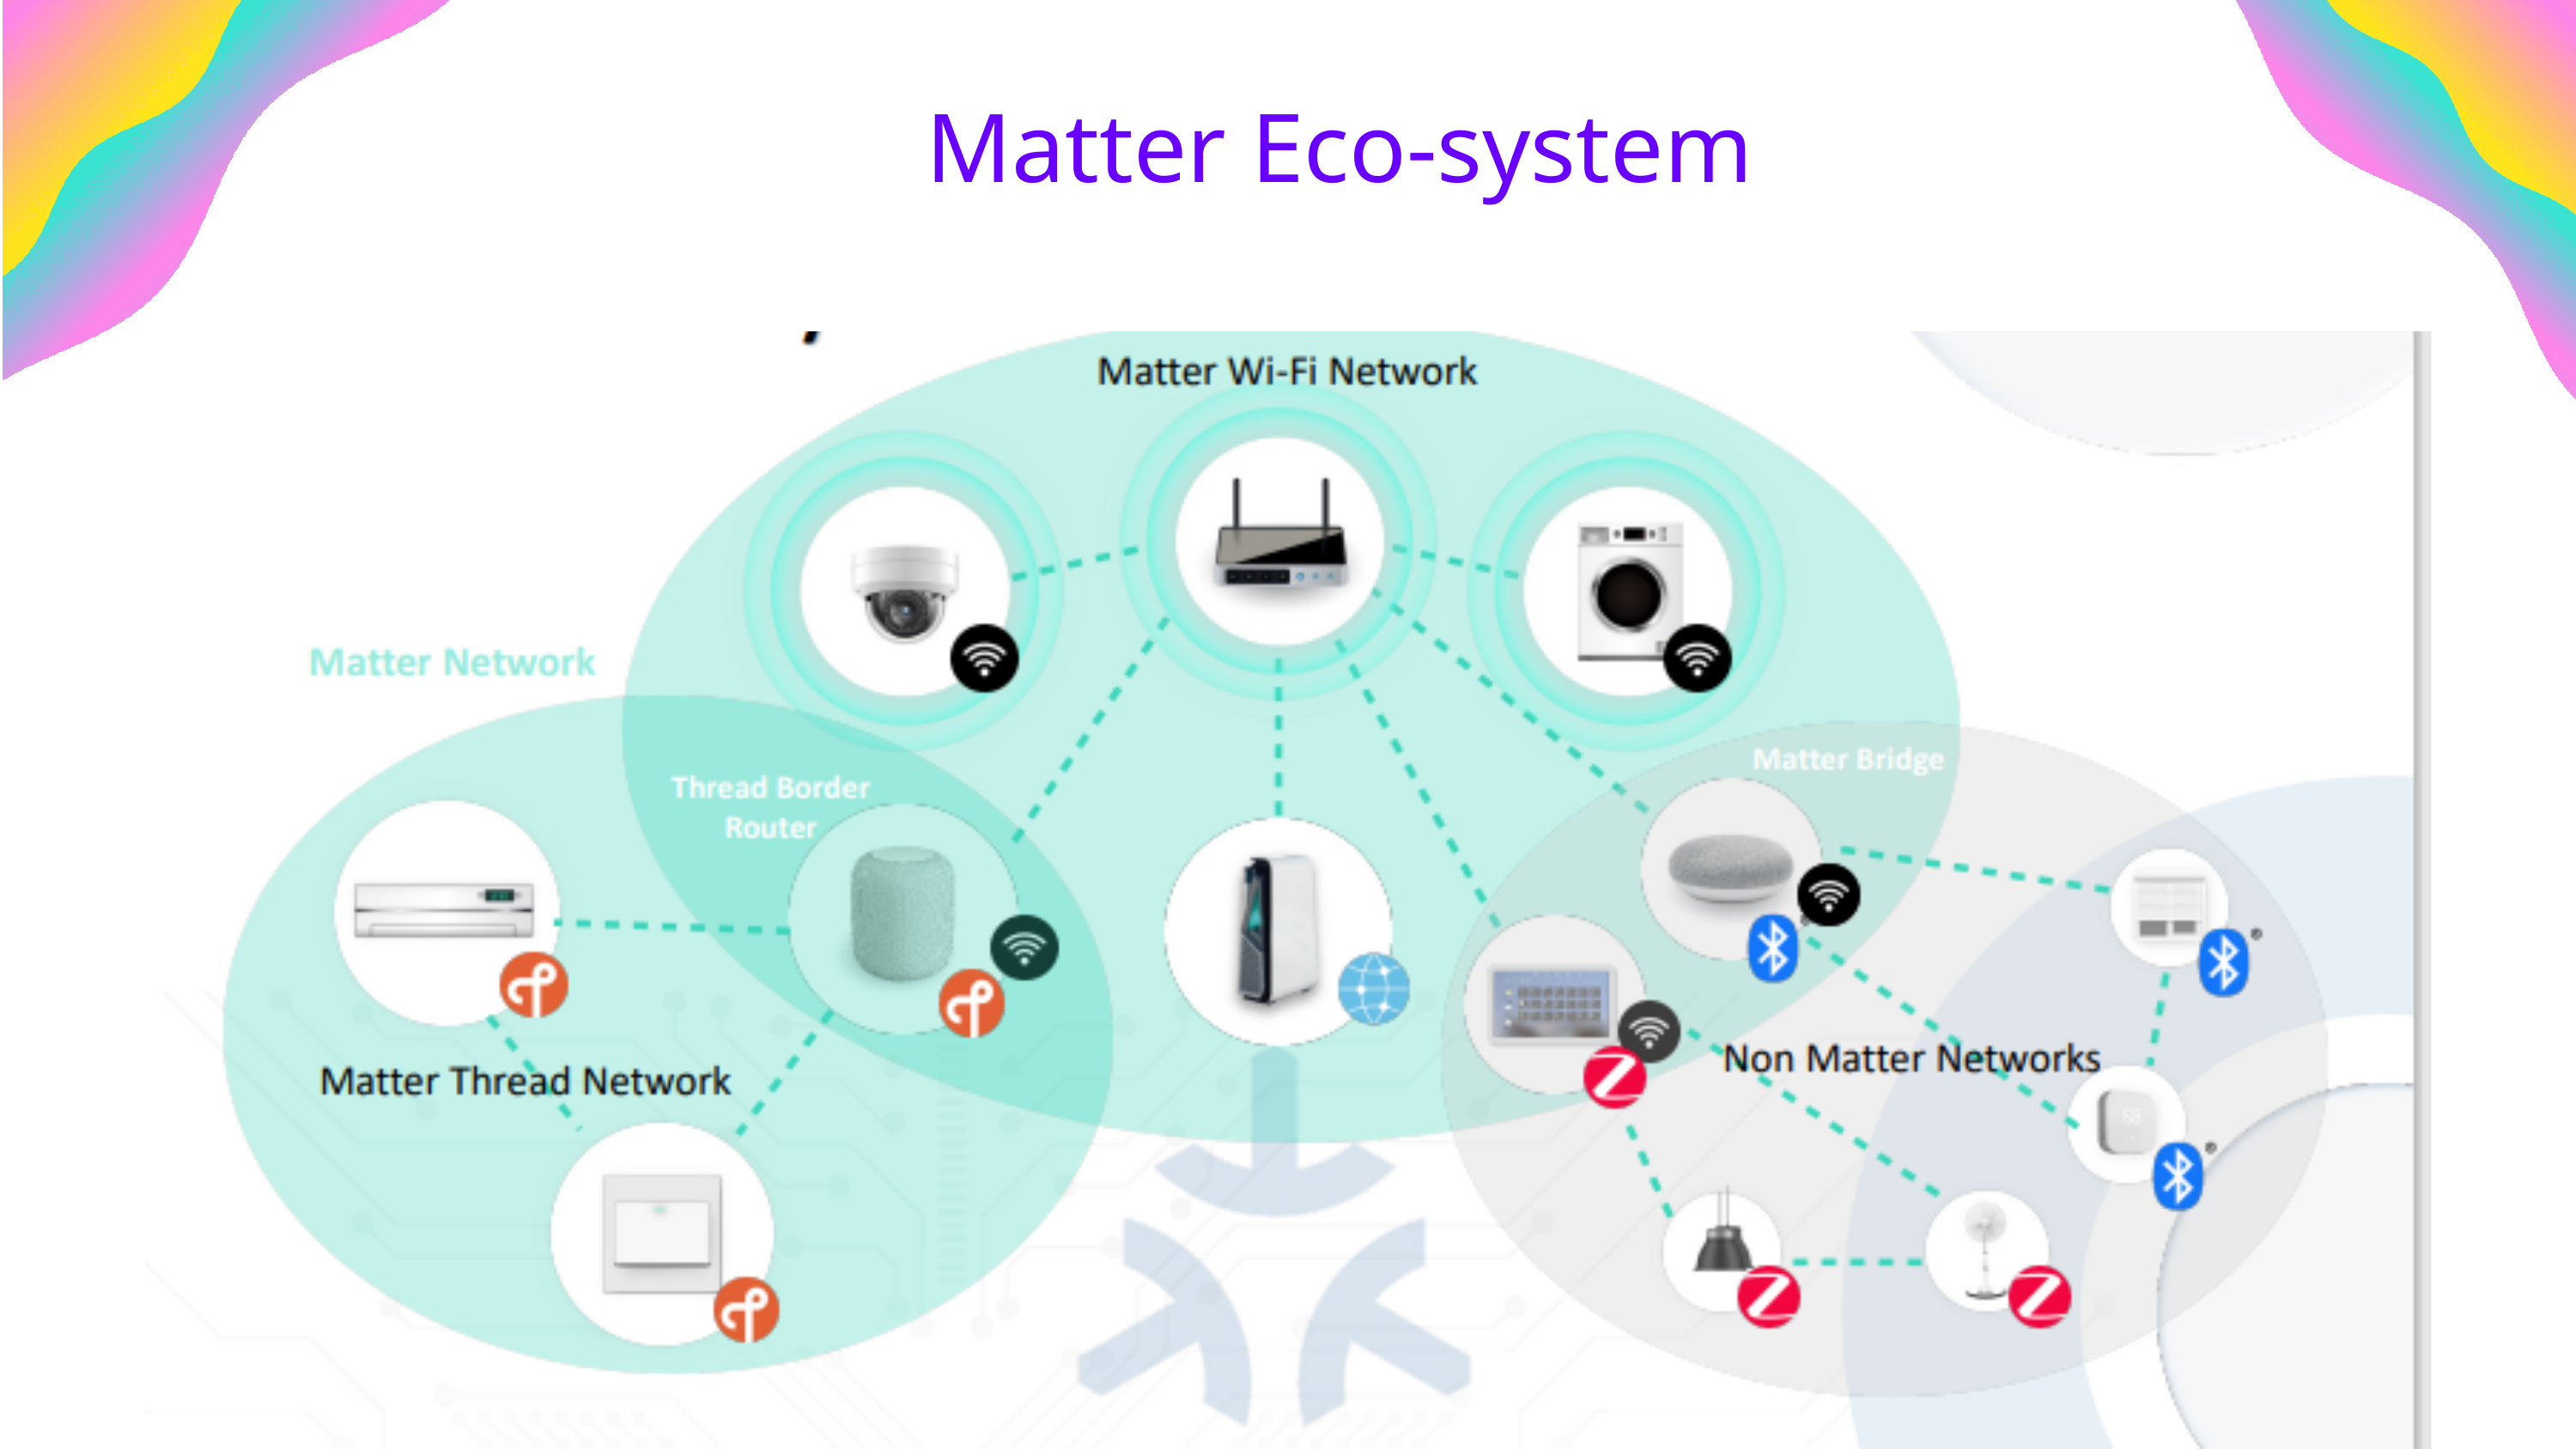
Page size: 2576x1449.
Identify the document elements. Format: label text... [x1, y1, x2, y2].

text_box [144, 331, 2432, 1449]
picture [2, 0, 460, 449]
picture [2174, 0, 2576, 402]
text_box Matter Eco-system [818, 85, 1862, 202]
